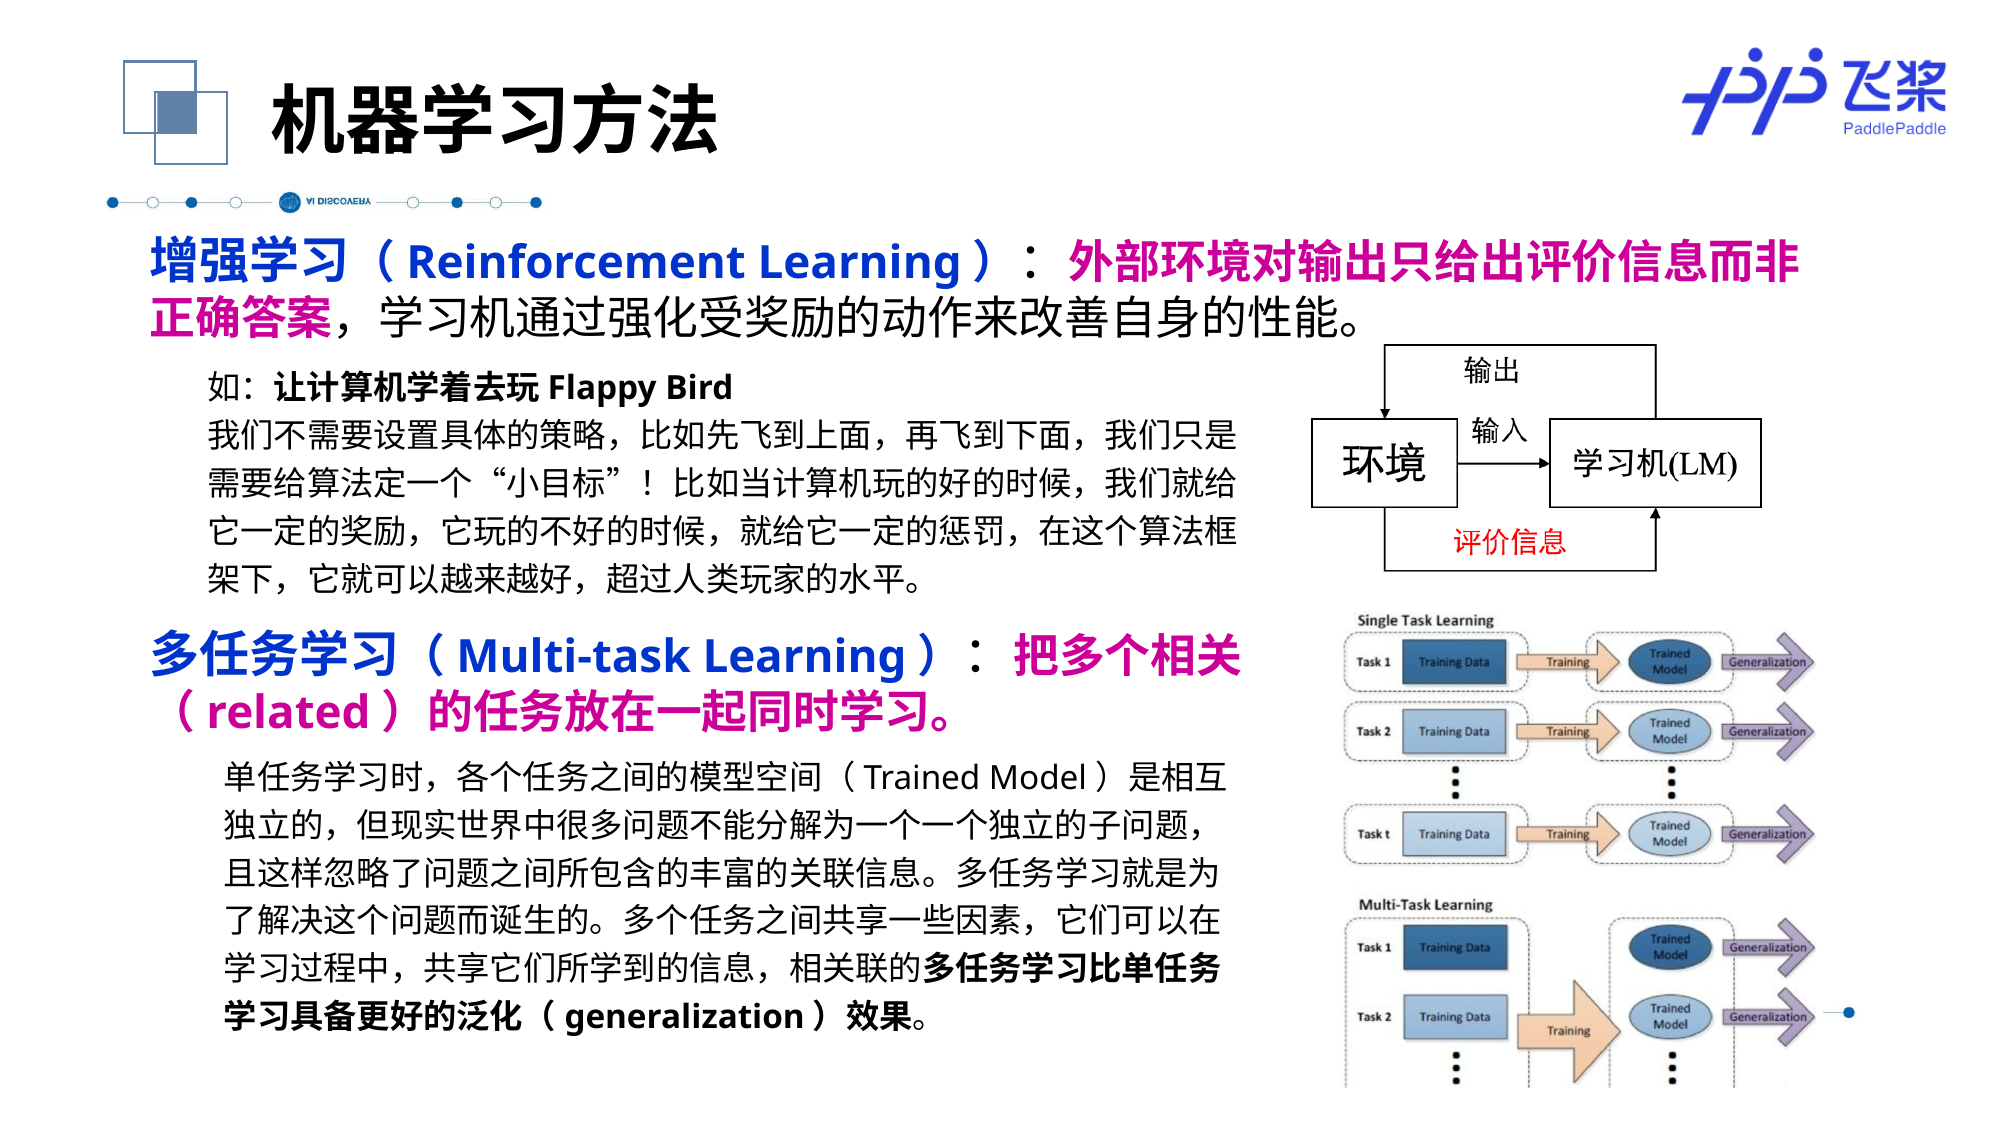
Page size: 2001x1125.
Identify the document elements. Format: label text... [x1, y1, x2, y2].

picture [1311, 344, 1763, 572]
picture [1635, 0, 1988, 173]
text_box 机器学习方法 [255, 65, 768, 171]
text_box 多任务学习（Multi-task Learning）：把多个相关（related）的任务放在一起同时学习。 [134, 614, 1324, 745]
picture [1340, 608, 1863, 1088]
text_box 增强学习（Reinforcement Learning）：外部环境对输出只给出评价信息而非正确答案，学习机通过强化受奖励的动作来改善自身的性能。 [134, 220, 1846, 351]
text_box 如：让计算机学着去玩Flappy Bird 我们不需要设置具体的策略，比如先飞到上面，再飞到下面，我们只是需要给算法定一个“小目标”！比如当计算机玩的好的时候，我们就给它一定的奖励，它玩的不好的时候，就给它一定的惩罚，在这个算法框架下，它就可以越来越好，超过人类玩家的水平。 [192, 351, 1258, 606]
text_box 单任务学习时，各个任务之间的模型空间（Trained Model）是相互独立的，但现实世界中很多问题不能分解为一个一个独立的子问题，且这样忽略了问题之间所包含的丰富的关联信息。多任务学习就是为了解决这个问题而诞生的。多个任务之间共享一些因素，它们可以在学习过程中，共享它们所学到的信息，相关联的多任务学习比单任务学习具备更好的泛化（generalization）效果。 [209, 740, 1258, 1043]
picture [95, 180, 550, 229]
